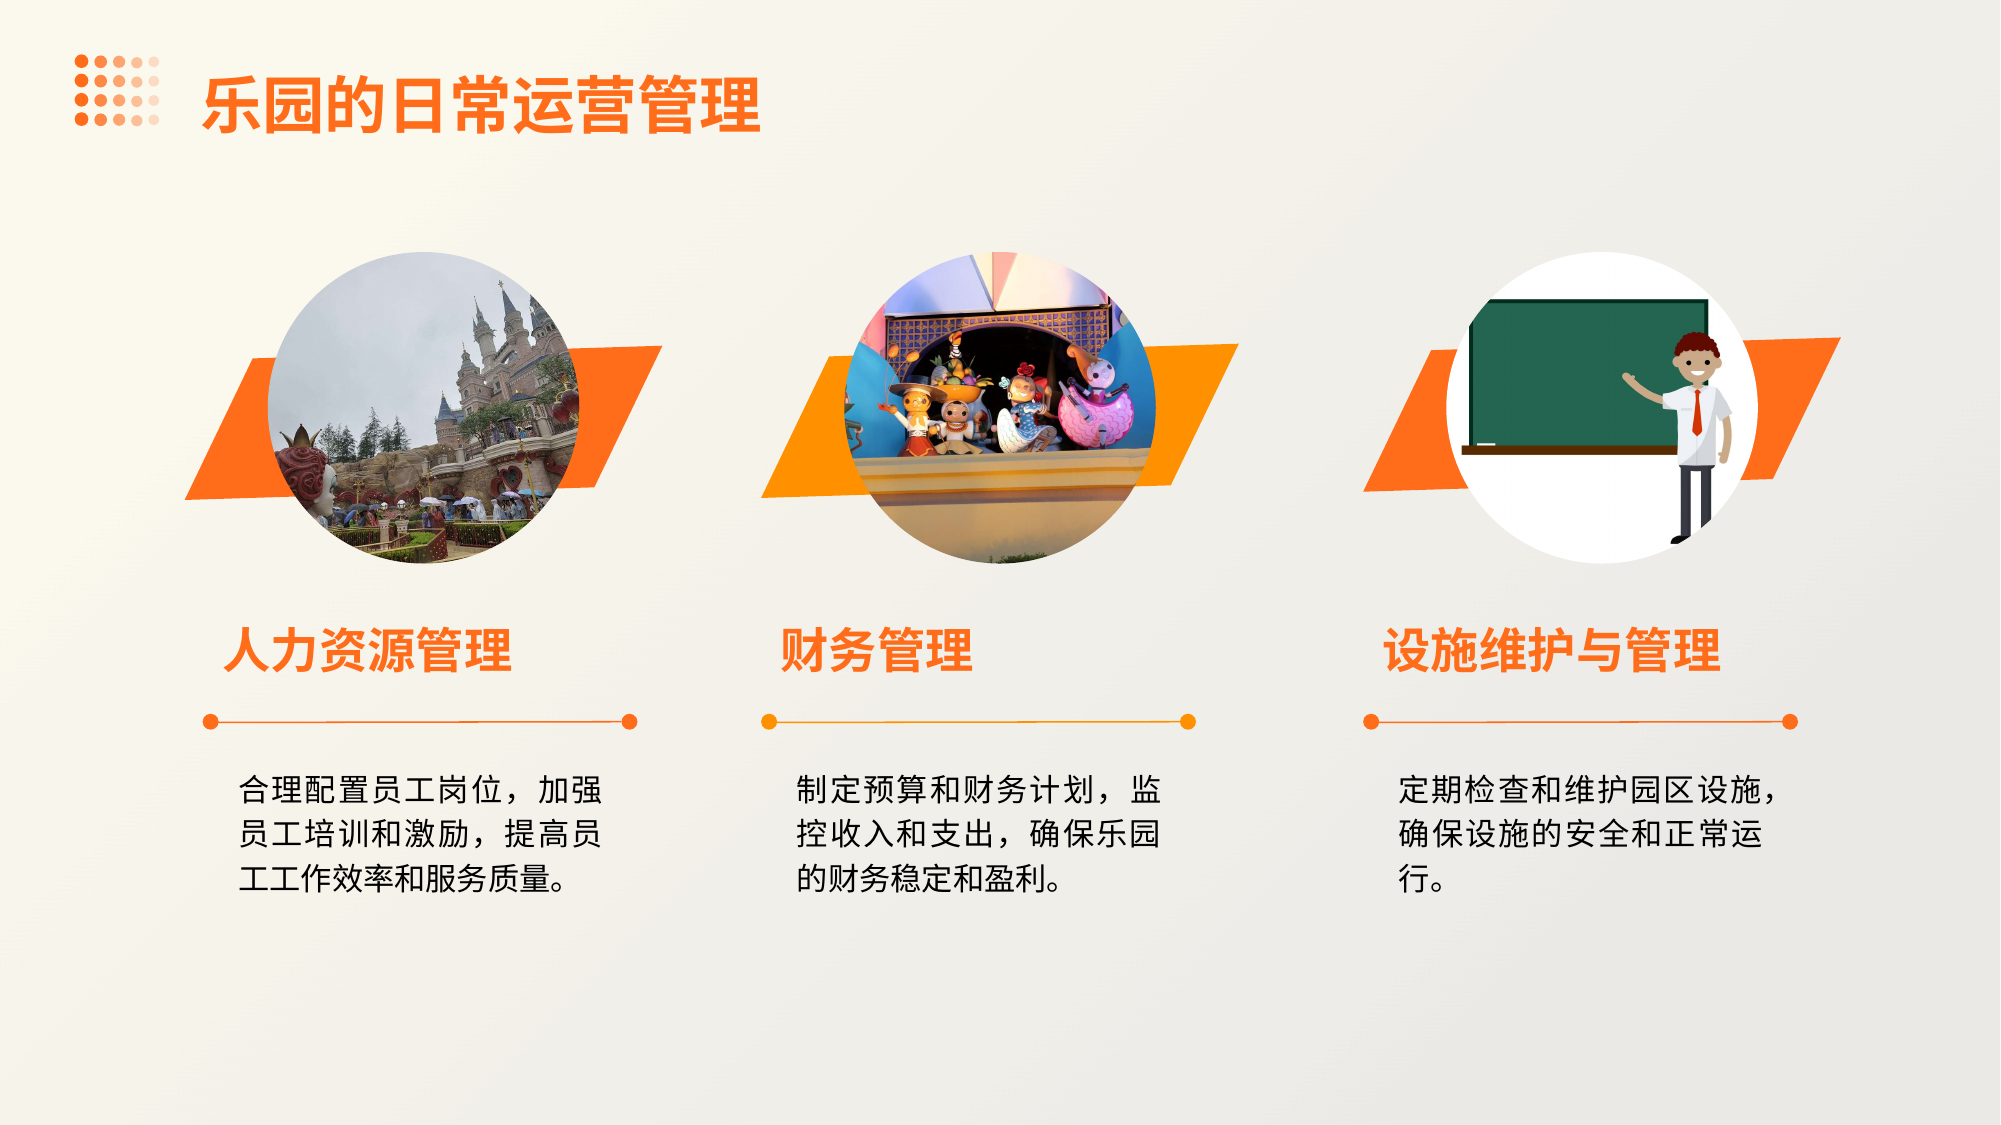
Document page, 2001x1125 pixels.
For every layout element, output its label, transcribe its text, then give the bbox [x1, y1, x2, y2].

text_box 制定预算和财务计划，监控收入和支出，确保乐园的财务稳定和盈利。 [777, 752, 1180, 907]
text_box [1180, 713, 1196, 730]
text_box [1363, 349, 1440, 492]
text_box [74, 15, 1821, 166]
text_box [1782, 713, 1799, 730]
text_box [621, 713, 638, 730]
text_box 人力资源管理 [203, 614, 691, 689]
text_box [761, 713, 777, 730]
text_box 定期检查和维护园区设施，确保设施的安全和正常运行。 [1380, 752, 1782, 907]
text_box [184, 358, 262, 500]
text_box [1162, 343, 1239, 486]
text_box [202, 713, 219, 730]
text_box 财务管理 [761, 614, 1246, 689]
text_box 设施维护与管理 [1363, 614, 1859, 689]
text_box 合理配置员工岗位，加强员工培训和激励，提高员工工作效率和服务质量。 [219, 752, 622, 907]
text_box [761, 356, 838, 498]
text_box [1763, 337, 1841, 480]
text_box [585, 345, 663, 488]
text_box [1363, 713, 1379, 730]
picture [0, 0, 2001, 1125]
